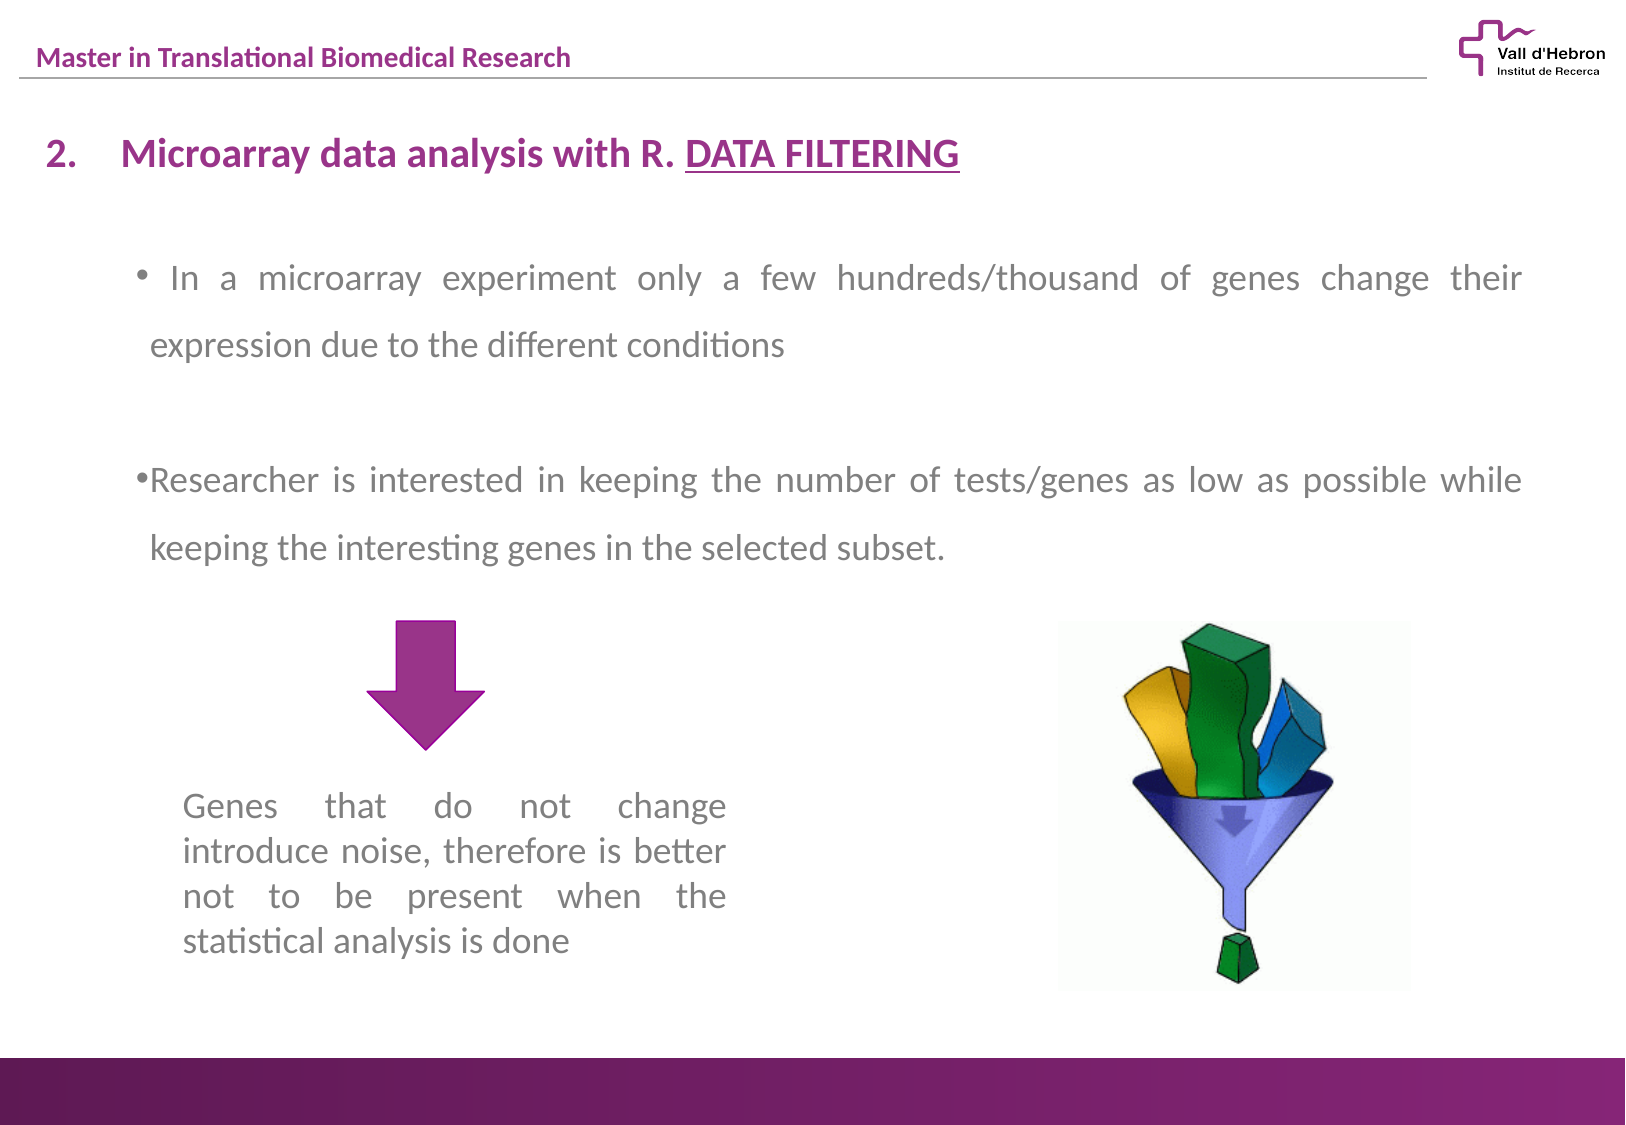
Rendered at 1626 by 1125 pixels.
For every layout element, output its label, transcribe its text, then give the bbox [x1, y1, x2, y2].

text_box Genes that do not change introduce noise, therefore is better not to be present when the statistical analysis is done [167, 773, 743, 969]
text_box Microarray data analysis with R. DATA FILTERING [30, 93, 975, 184]
text_box [367, 621, 485, 751]
picture [1058, 620, 1411, 991]
picture [1458, 19, 1606, 77]
text_box In a microarray experiment only a few hundreds/thousand of genes change their expression due to the different conditions Researcher is interested in keeping the number of tests/genes as low as possible while keeping the interesting genes in the selected subset. [121, 222, 1539, 575]
